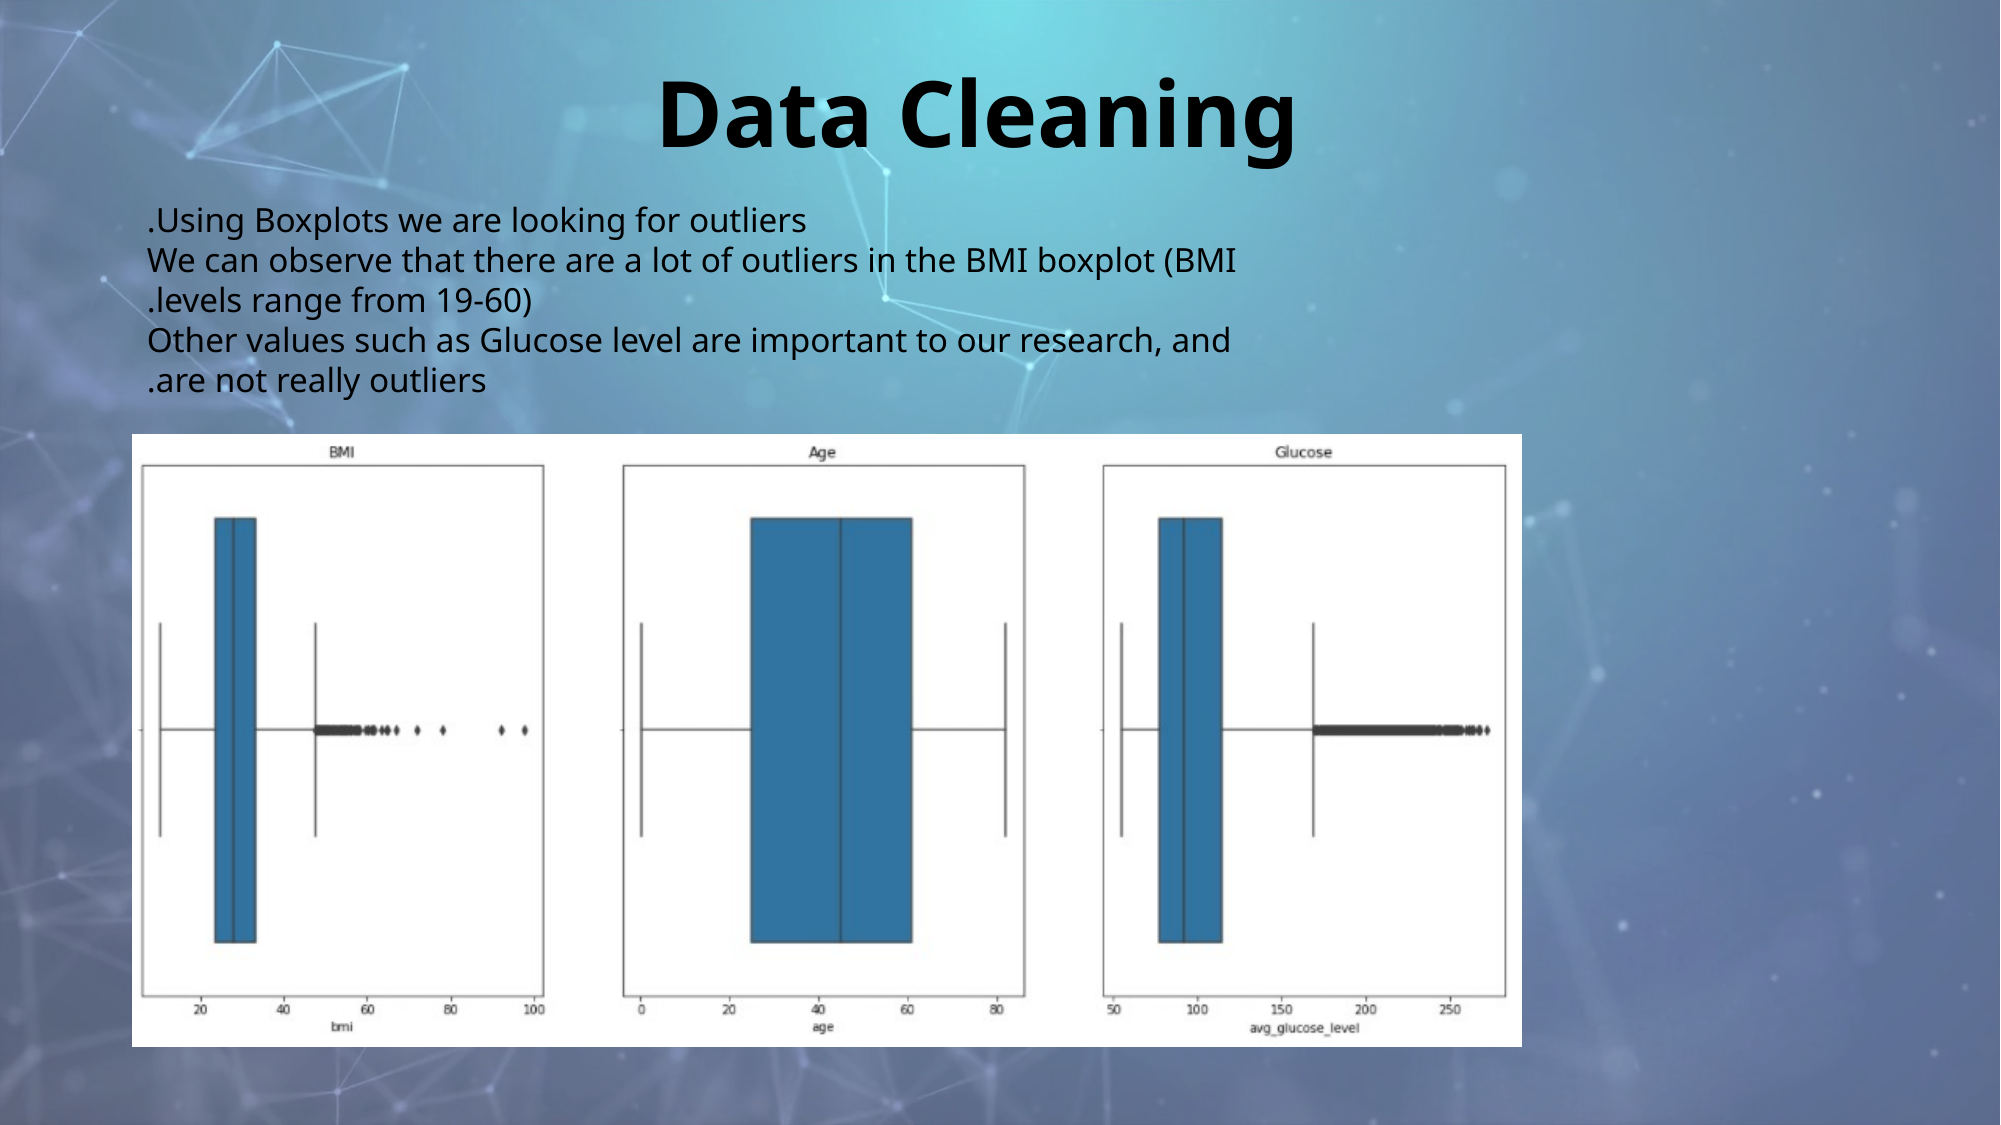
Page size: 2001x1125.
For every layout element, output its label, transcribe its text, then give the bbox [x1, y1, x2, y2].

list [132, 434, 1522, 1047]
text_box Data Cleaning [115, 9, 1841, 227]
text_box Using Boxplots we are looking for outliers. We can observe that there are a lot of outliers in the BMI boxplot (BMI levels range from 19-60). Other values such as Glucose level are important to our research, and are not really outliers. [132, 191, 1292, 407]
